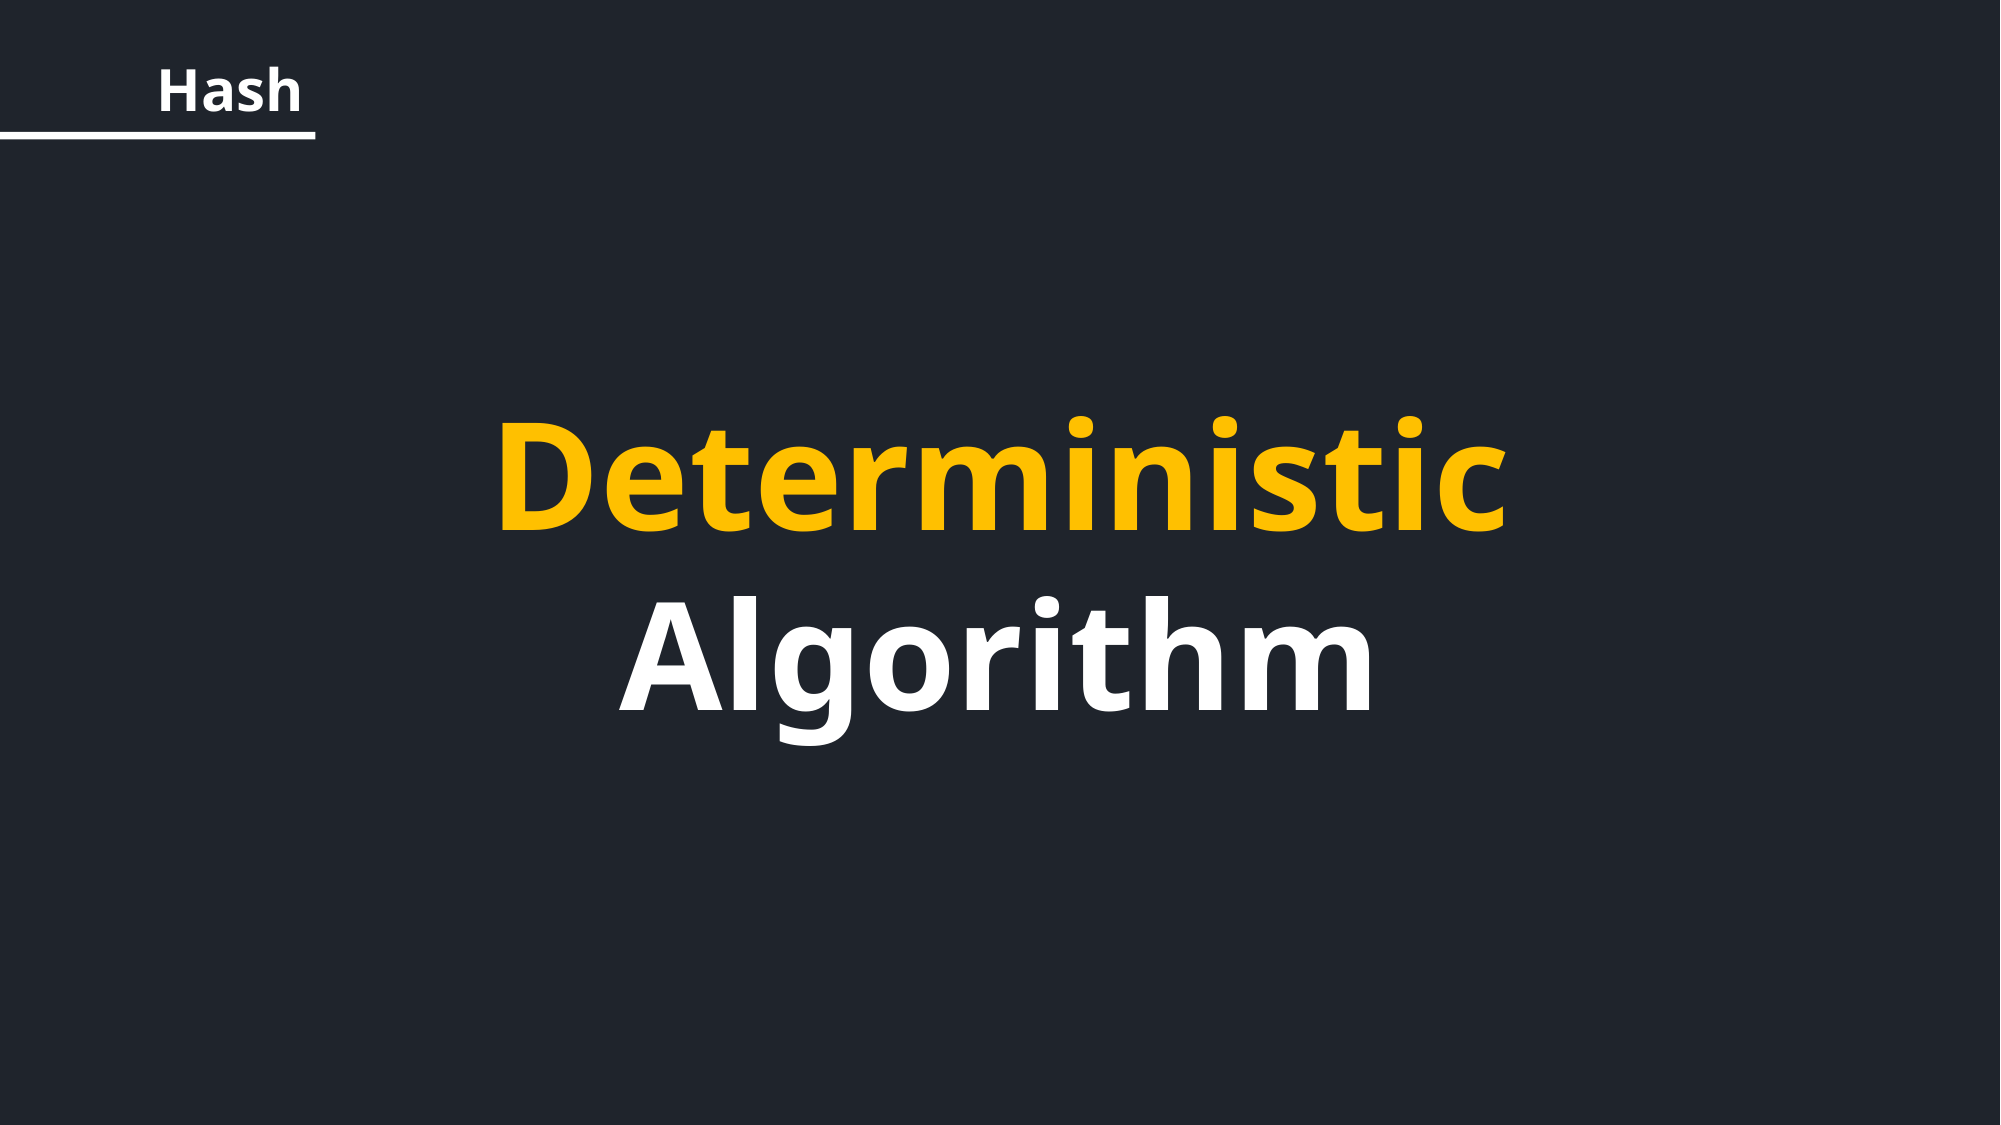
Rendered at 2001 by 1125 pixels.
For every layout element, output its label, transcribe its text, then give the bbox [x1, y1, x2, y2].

text_box Deterministic Algorithm [401, 373, 1599, 748]
text_box Hash [142, 45, 319, 131]
text_box [0, 131, 317, 140]
